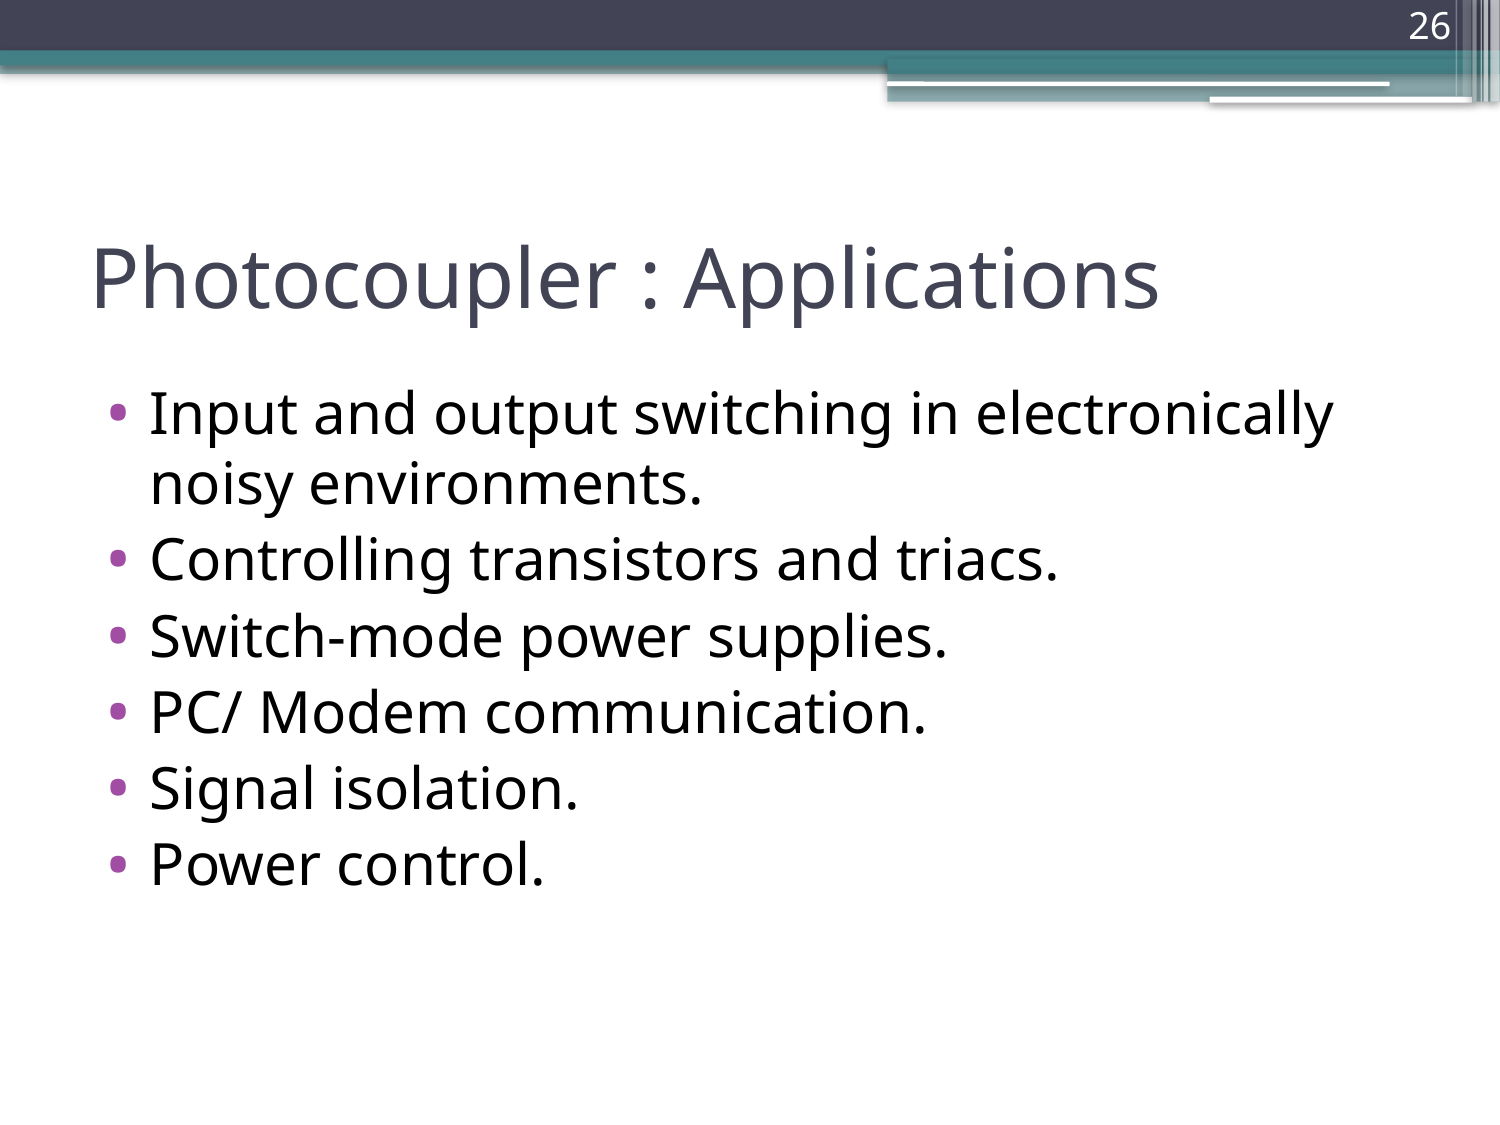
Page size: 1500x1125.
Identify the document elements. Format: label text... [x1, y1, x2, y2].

slide_number 26 [1341, 0, 1466, 61]
list Input and output switching in electronically noisy environments. Controlling transistors and triacs. Switch-mode power supplies. PC/ Modem communication. Signal isolation. Power control. [75, 368, 1425, 1079]
title Photocoupler : Applications [75, 187, 1425, 363]
